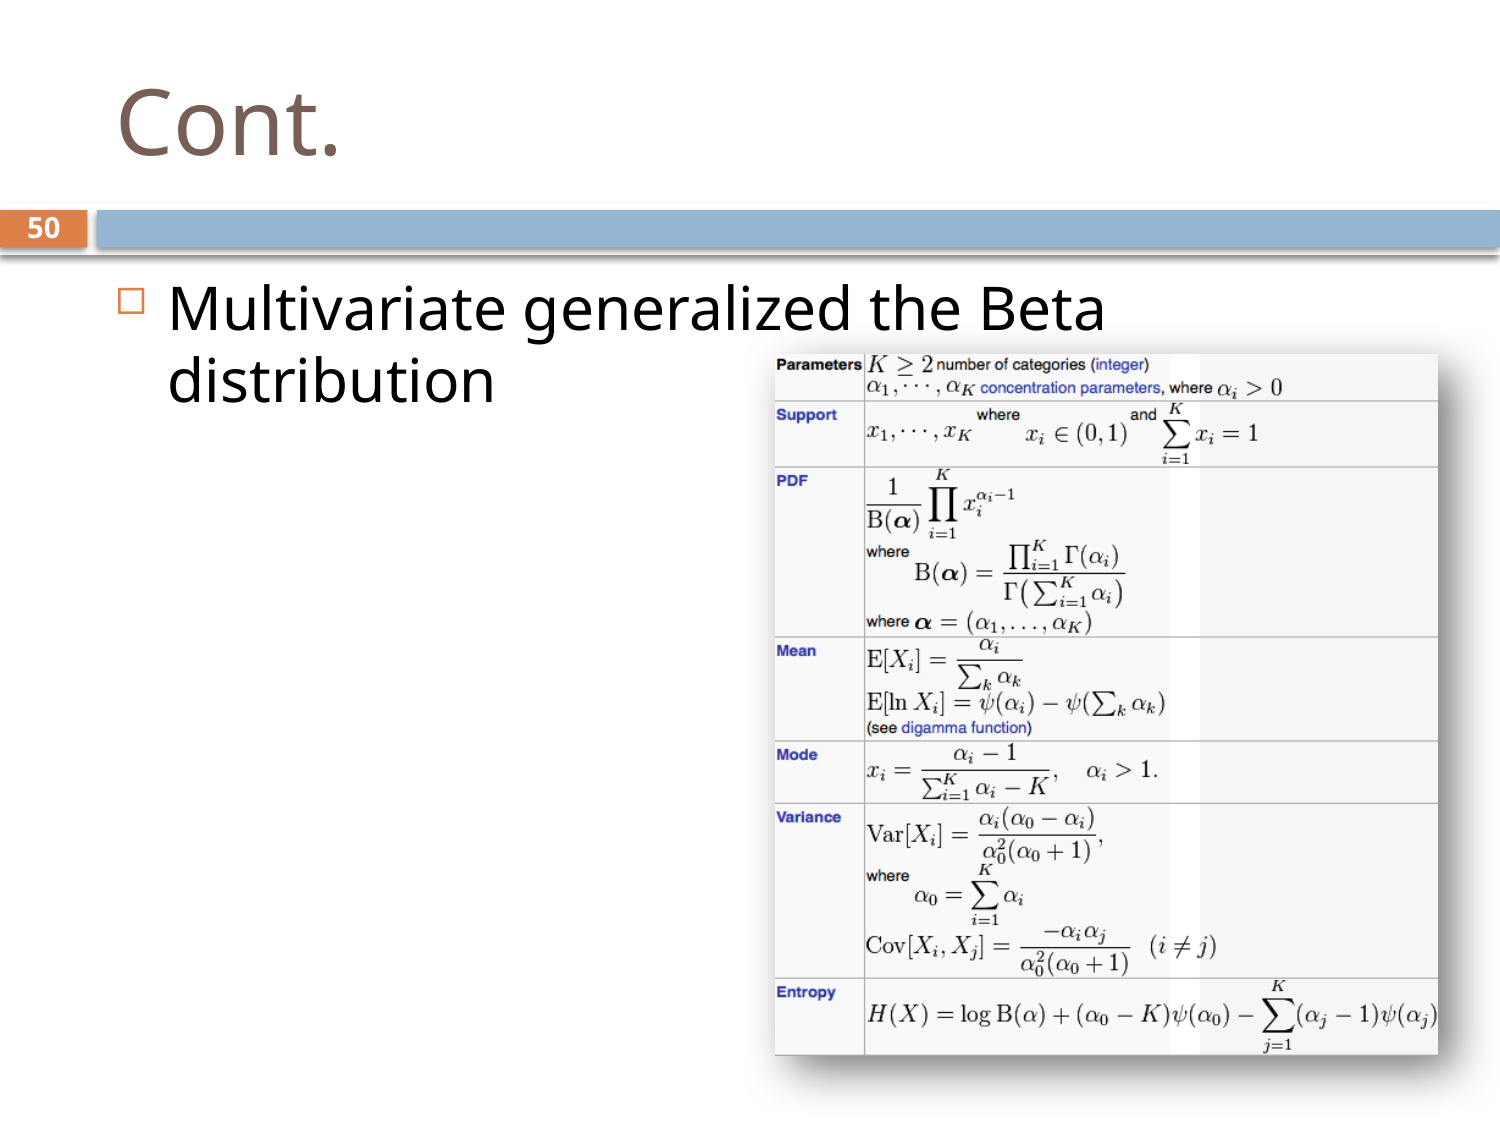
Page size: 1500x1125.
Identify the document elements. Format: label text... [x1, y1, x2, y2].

picture [774, 354, 1439, 1056]
list Multivariate generalized the Beta distribution [100, 262, 1438, 1000]
slide_number 50 [0, 208, 88, 249]
title Cont. [100, 37, 1438, 200]
